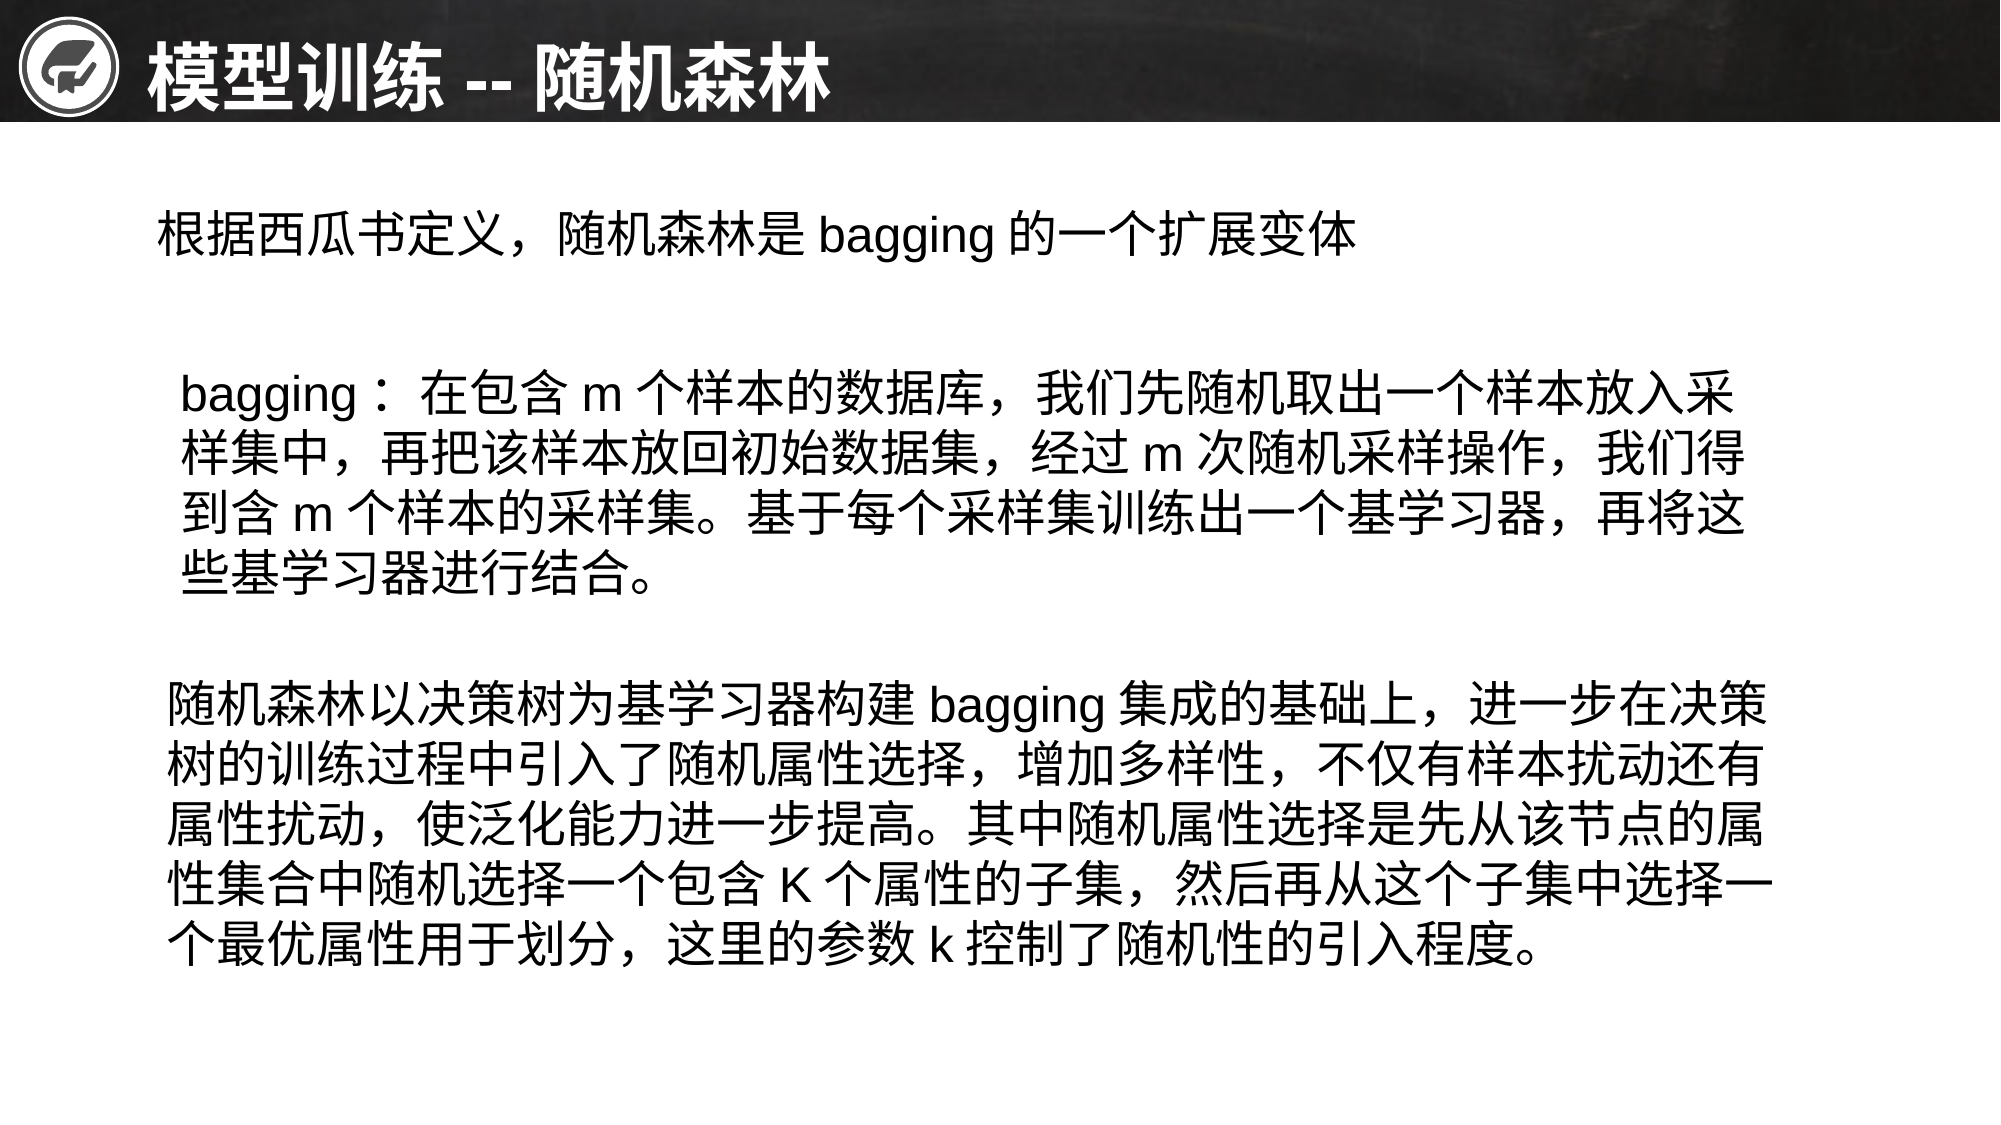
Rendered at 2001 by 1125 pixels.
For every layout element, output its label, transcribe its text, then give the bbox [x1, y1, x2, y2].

picture [1069, 0, 2000, 122]
text_box bagging：在包含m个样本的数据库，我们先随机取出一个样本放入采样集中，再把该样本放回初始数据集，经过m次随机采样操作，我们得到含m个样本的采样集。基于每个采样集训练出一个基学习器，再将这些基学习器进行结合。 [165, 354, 1797, 610]
text_box 随机森林以决策树为基学习器构建bagging集成的基础上，进一步在决策树的训练过程中引入了随机属性选择，增加多样性，不仅有样本扰动还有属性扰动，使泛化能力进一步提高。其中随机属性选择是先从该节点的属性集合中随机选择一个包含K个属性的子集，然后再从这个子集中选择一个最优属性用于划分，这里的参数k控制了随机性的引入程度。 [152, 664, 1797, 1040]
text_box 根据西瓜书定义，随机森林是bagging的一个扩展变体 [141, 194, 1648, 270]
picture [0, 0, 132, 122]
text_box 模型训练--随机森林 [132, 0, 1069, 128]
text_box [20, 18, 118, 116]
